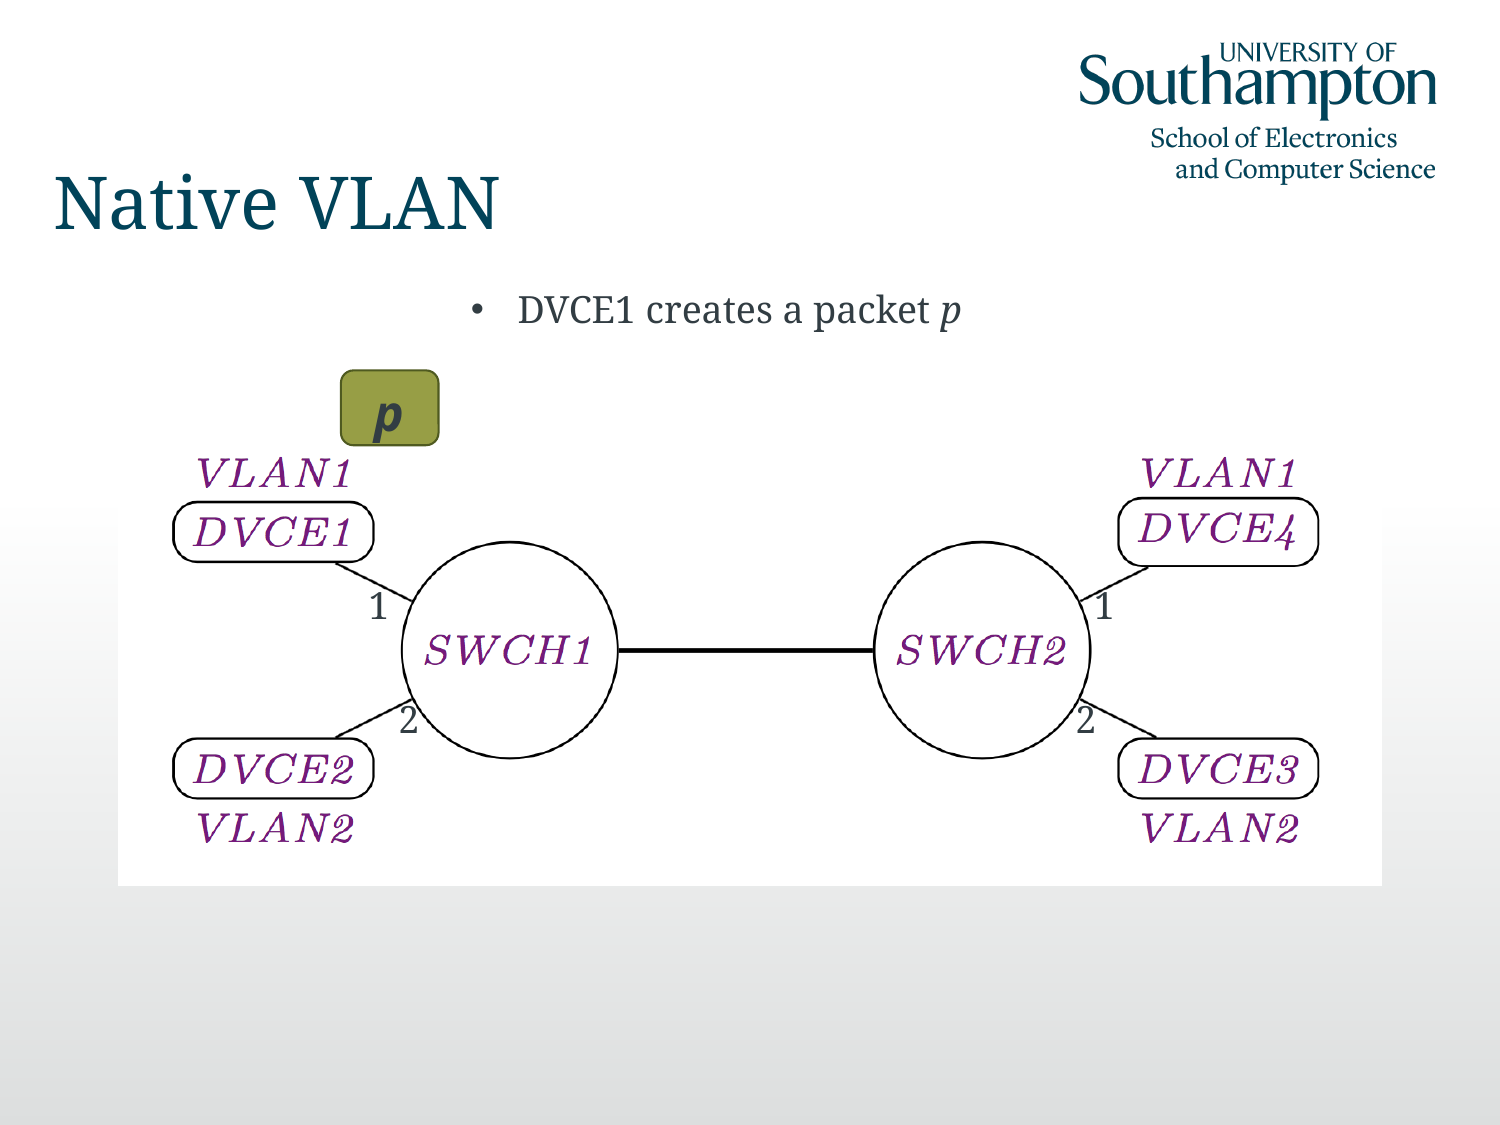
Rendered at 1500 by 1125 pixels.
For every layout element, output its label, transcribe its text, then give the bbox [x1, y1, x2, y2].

title Native VLAN [52, 148, 1448, 256]
picture [118, 422, 1382, 886]
text_box DVCE1 creates a packet p [456, 278, 1079, 339]
picture [1080, 71, 1102, 101]
text_box p [340, 370, 439, 420]
picture [1080, 42, 1437, 148]
picture [1242, 42, 1251, 53]
